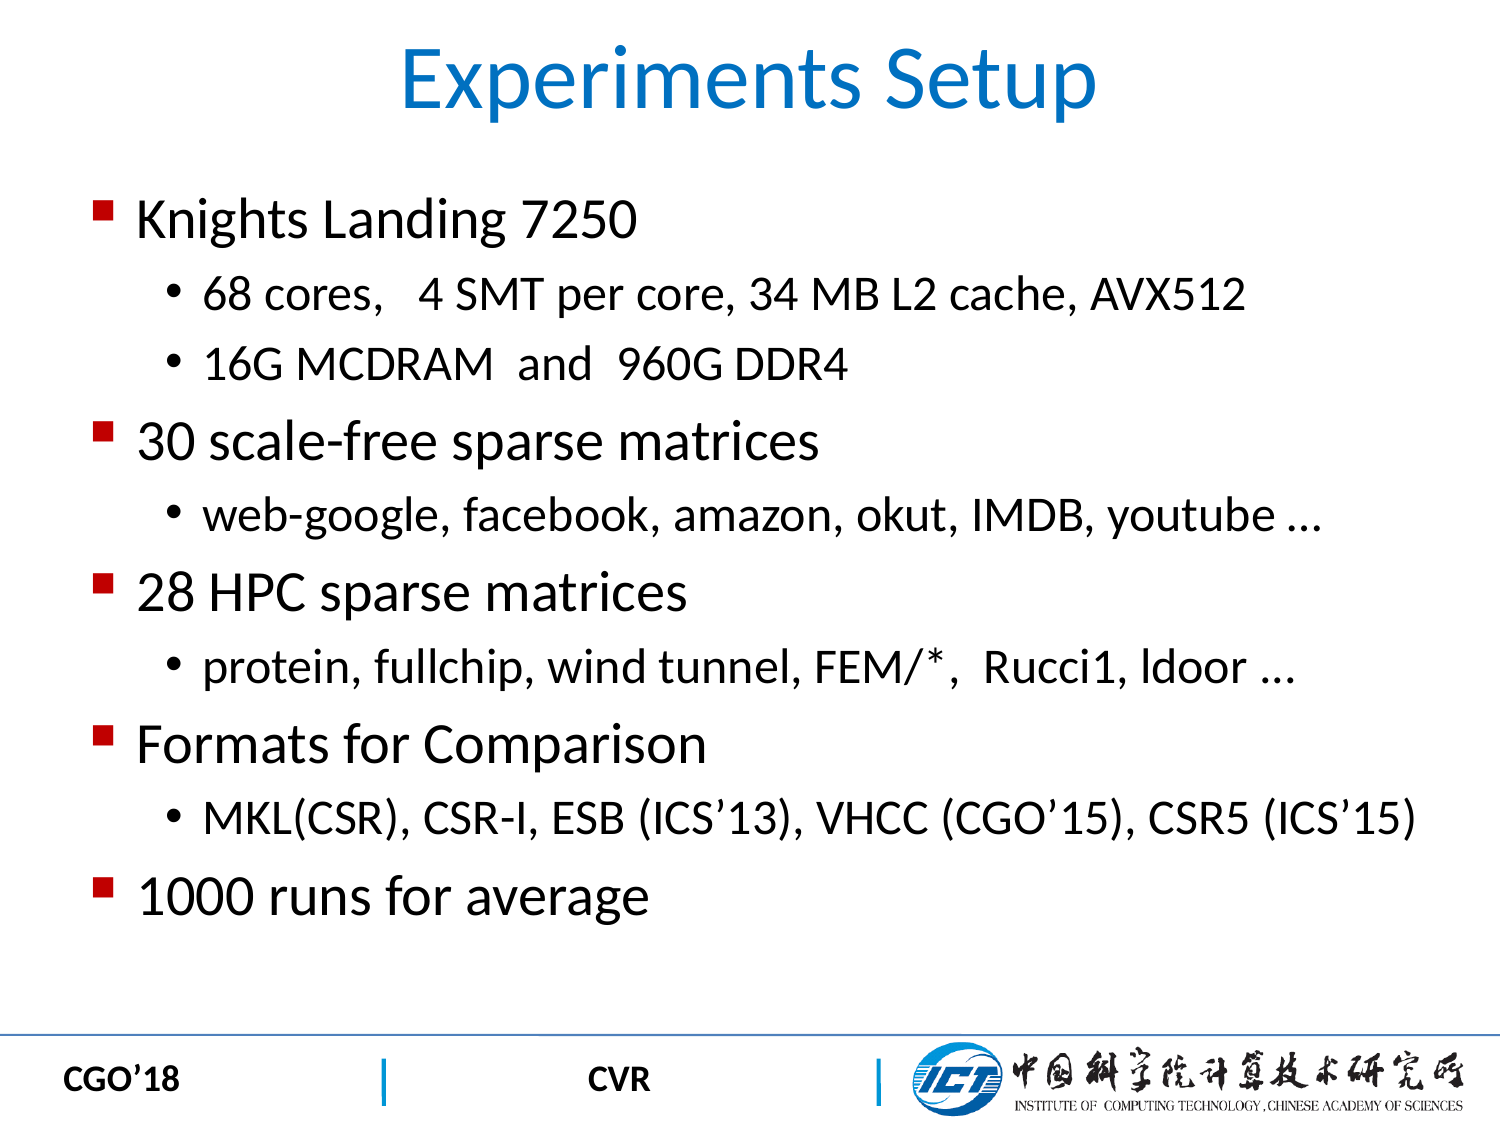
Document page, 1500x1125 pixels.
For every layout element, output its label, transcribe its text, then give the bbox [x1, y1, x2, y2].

list Knights Landing 7250 68 cores, 4 SMT per core, 34 MB L2 cache, AVX512 16G MCDRAM and 960G DDR4 30 scale-free sparse matrices web-google, facebook, amazon, okut, IMDB, youtube … 28 HPC sparse matrices protein, fullchip, wind tunnel, FEM/*, Rucci1, ldoor ... Formats for Comparison MKL(CSR), CSR-I, ESB (ICS’13), VHCC (CGO’15), CSR5 (ICS’15) 1000 runs for average [0, 172, 1483, 1006]
picture [909, 1040, 1471, 1118]
title Experiments Setup [74, 18, 1426, 126]
